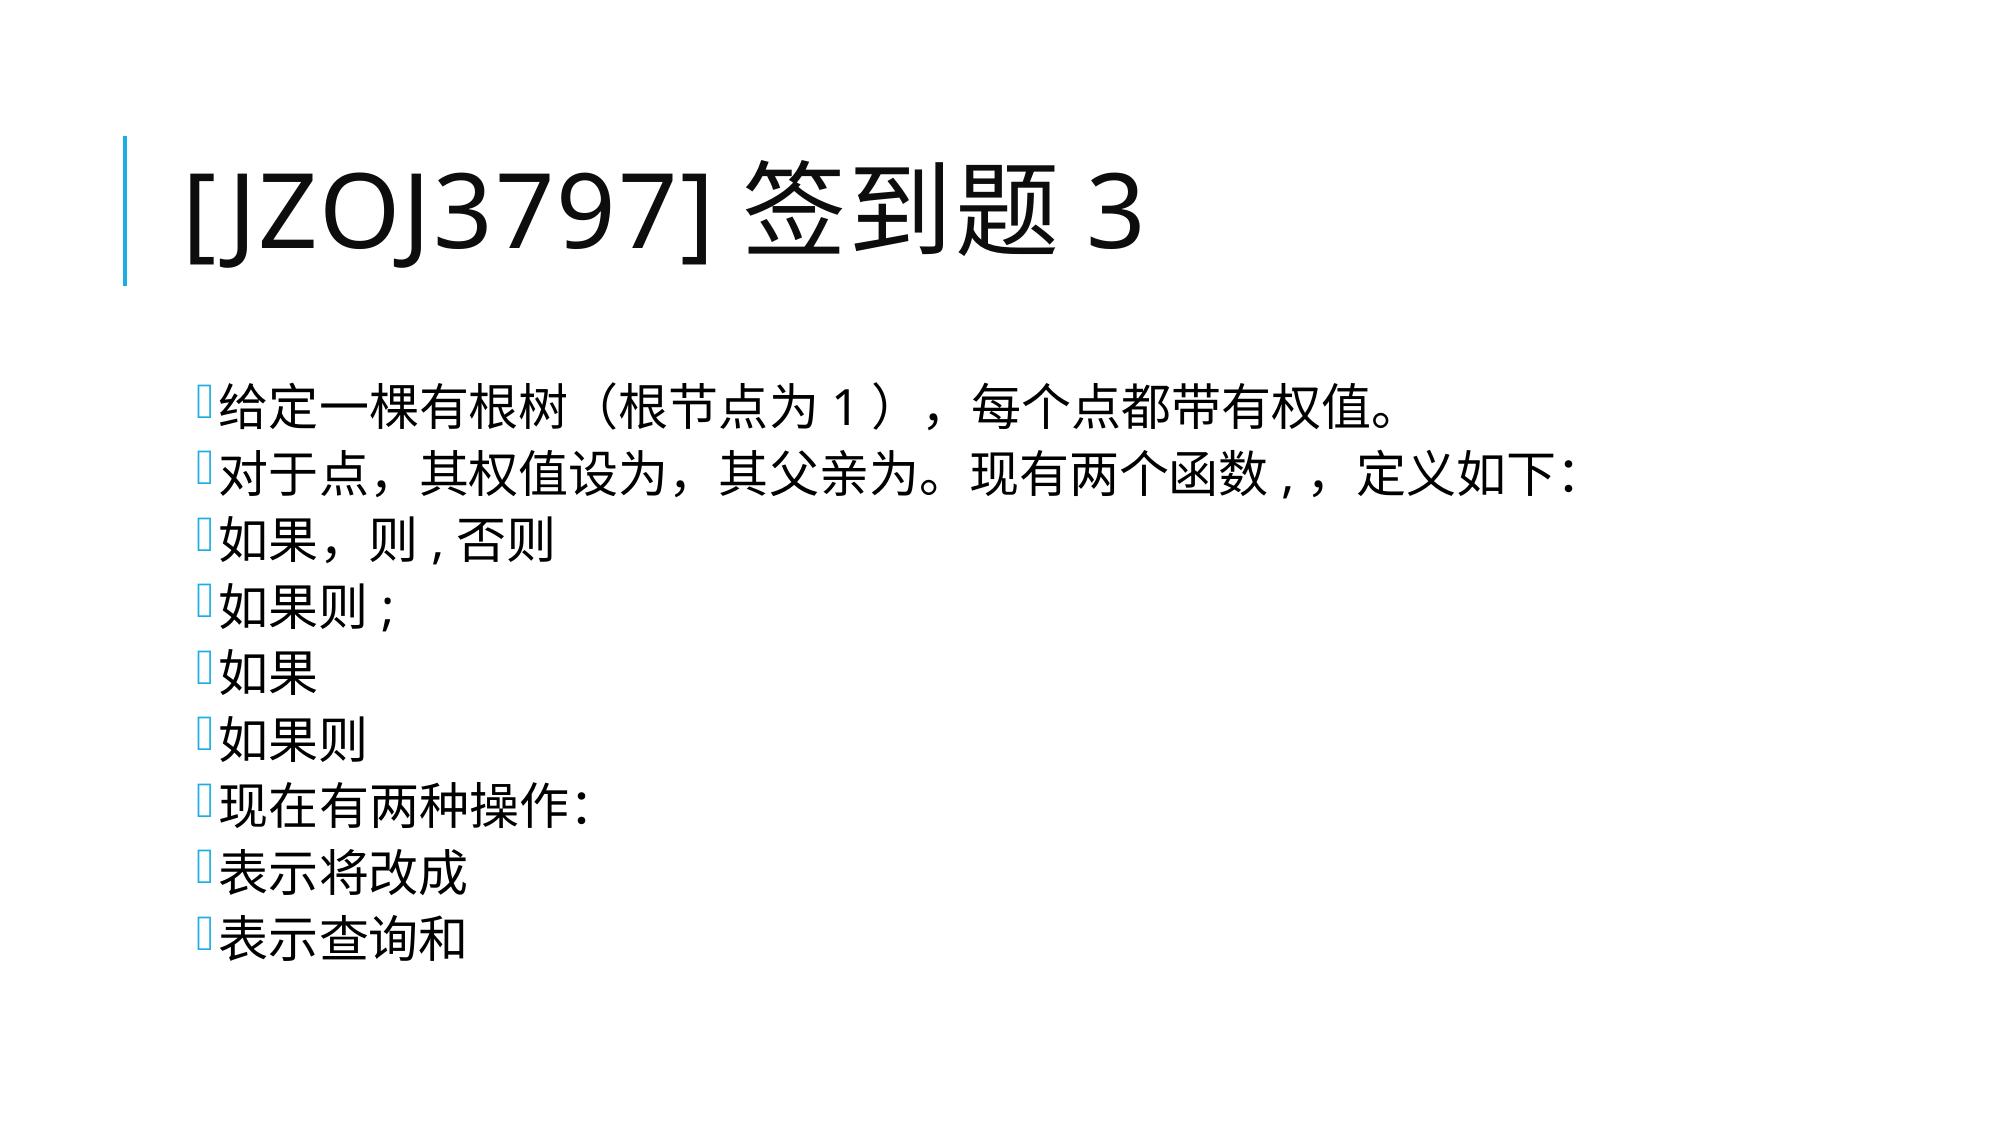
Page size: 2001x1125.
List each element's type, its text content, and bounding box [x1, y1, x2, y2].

title [JZOJ3797]签到题3 [168, 96, 1763, 342]
